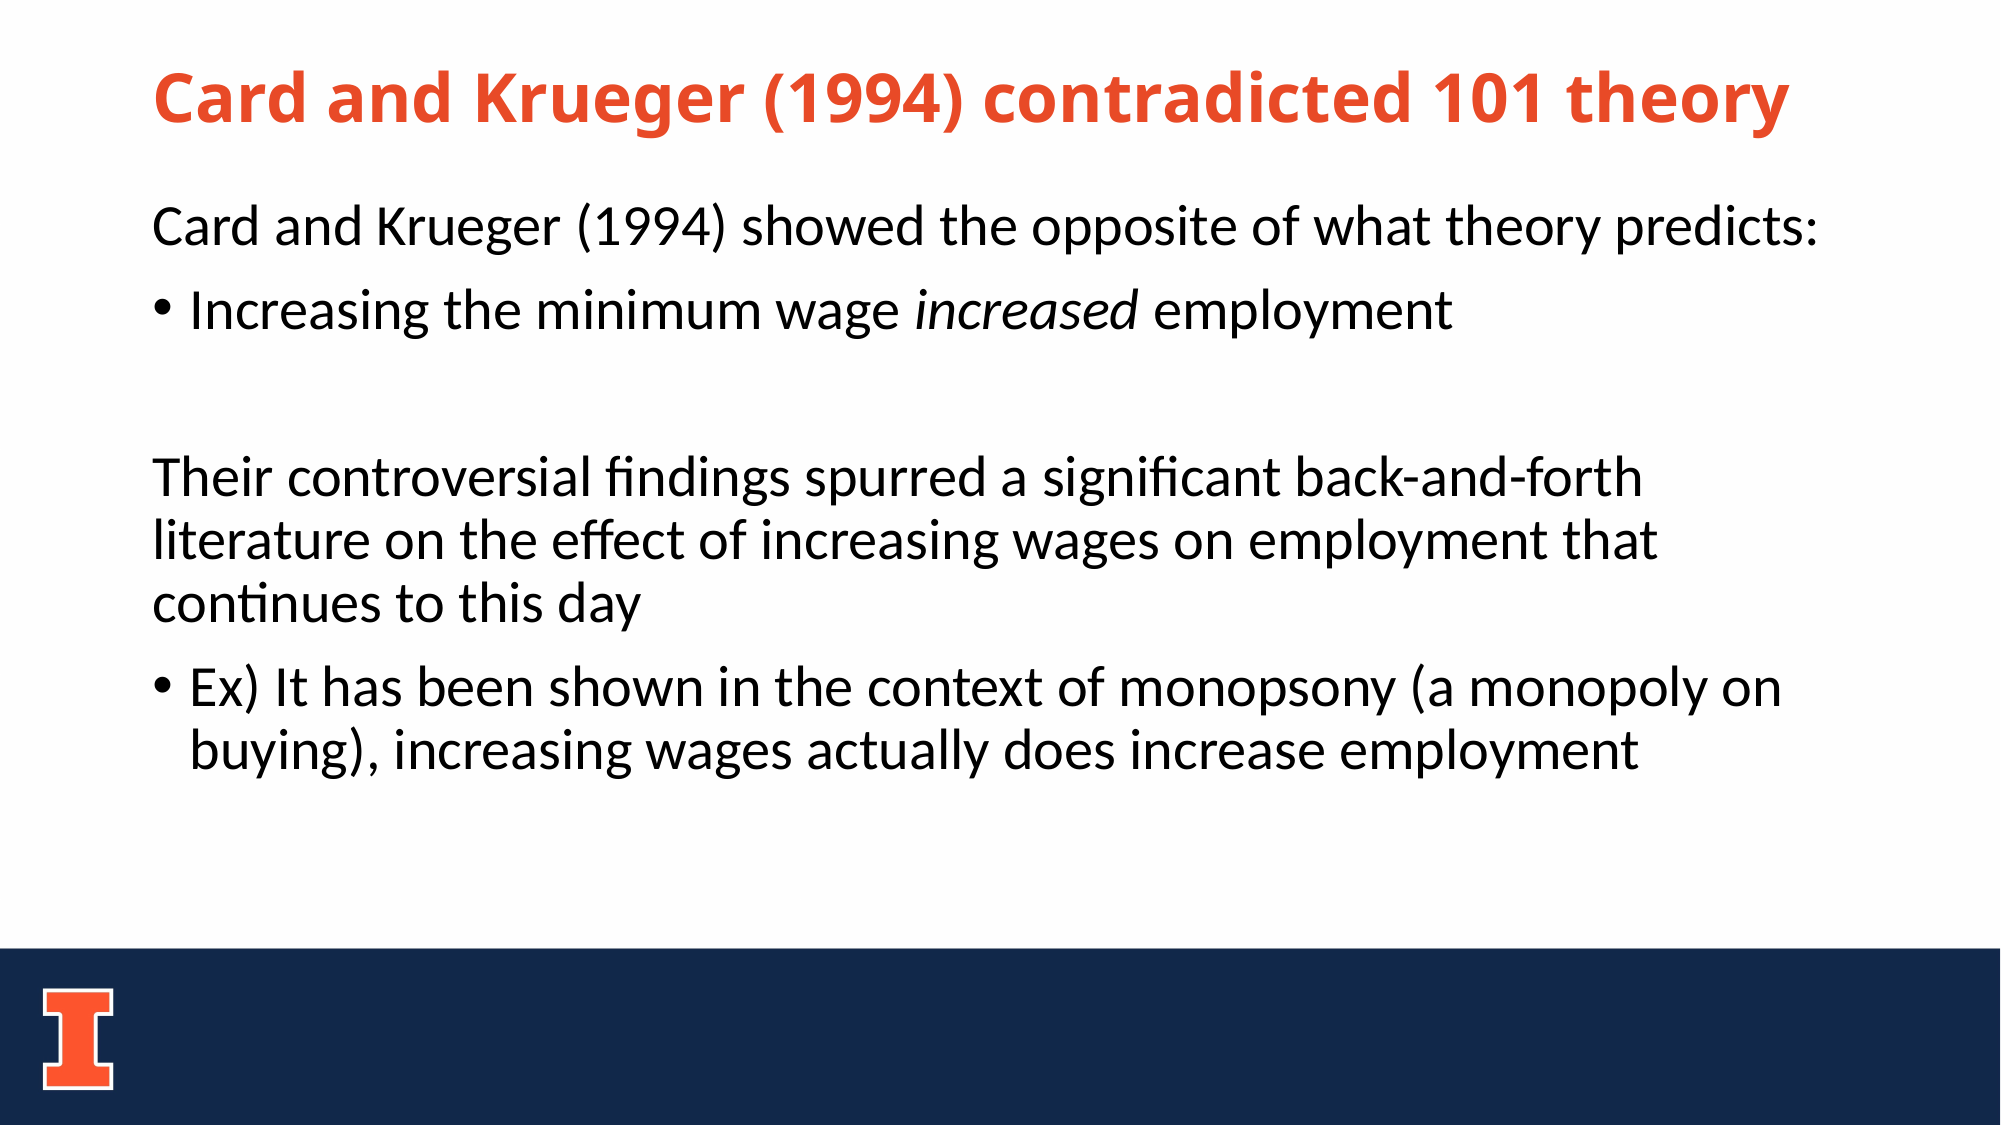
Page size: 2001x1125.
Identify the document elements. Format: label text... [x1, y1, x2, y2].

list Card and Krueger (1994) showed the opposite of what theory predicts: Increasing the minimum wage increased employment Their controversial findings spurred a significant back-and-forth literature on the effect of increasing wages on employment that continues to this day Ex) It has been shown in the context of monopsony (a monopoly on buying), increasing wages actually does increase employment [137, 187, 1863, 940]
picture [0, 0, 2001, 1125]
title Card and Krueger (1994) contradicted 101 theory [137, 56, 1863, 163]
